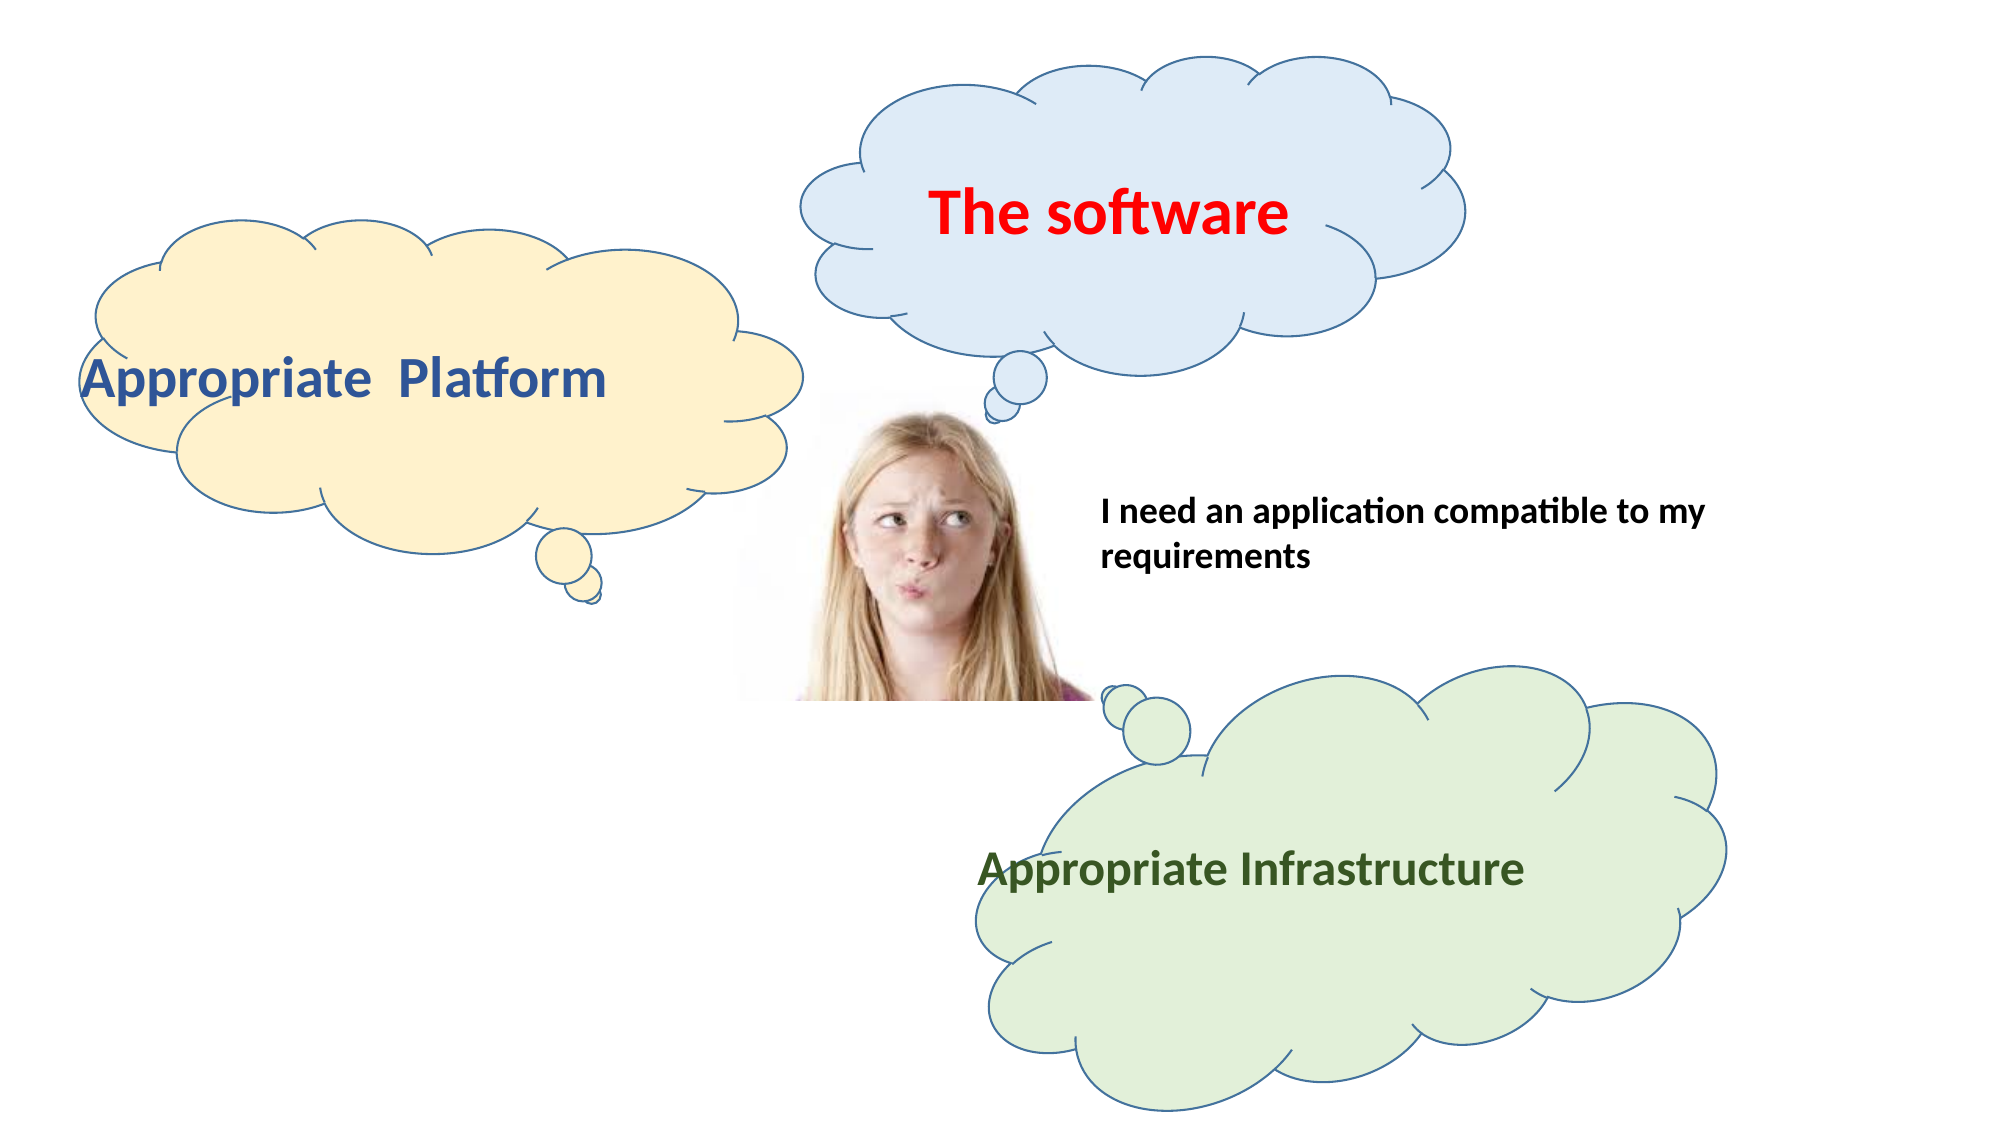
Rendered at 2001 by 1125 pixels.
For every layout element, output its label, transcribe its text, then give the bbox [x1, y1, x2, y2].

text_box Appropriate Platform [65, 331, 819, 417]
text_box [92, 417, 733, 605]
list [733, 386, 1126, 701]
text_box [974, 665, 1728, 1112]
text_box The software [799, 55, 1467, 386]
text_box I need an application compatible to my requirements [1126, 479, 1722, 584]
text_box Appropriate Infrastructure [962, 827, 1541, 903]
text_box [94, 219, 746, 331]
